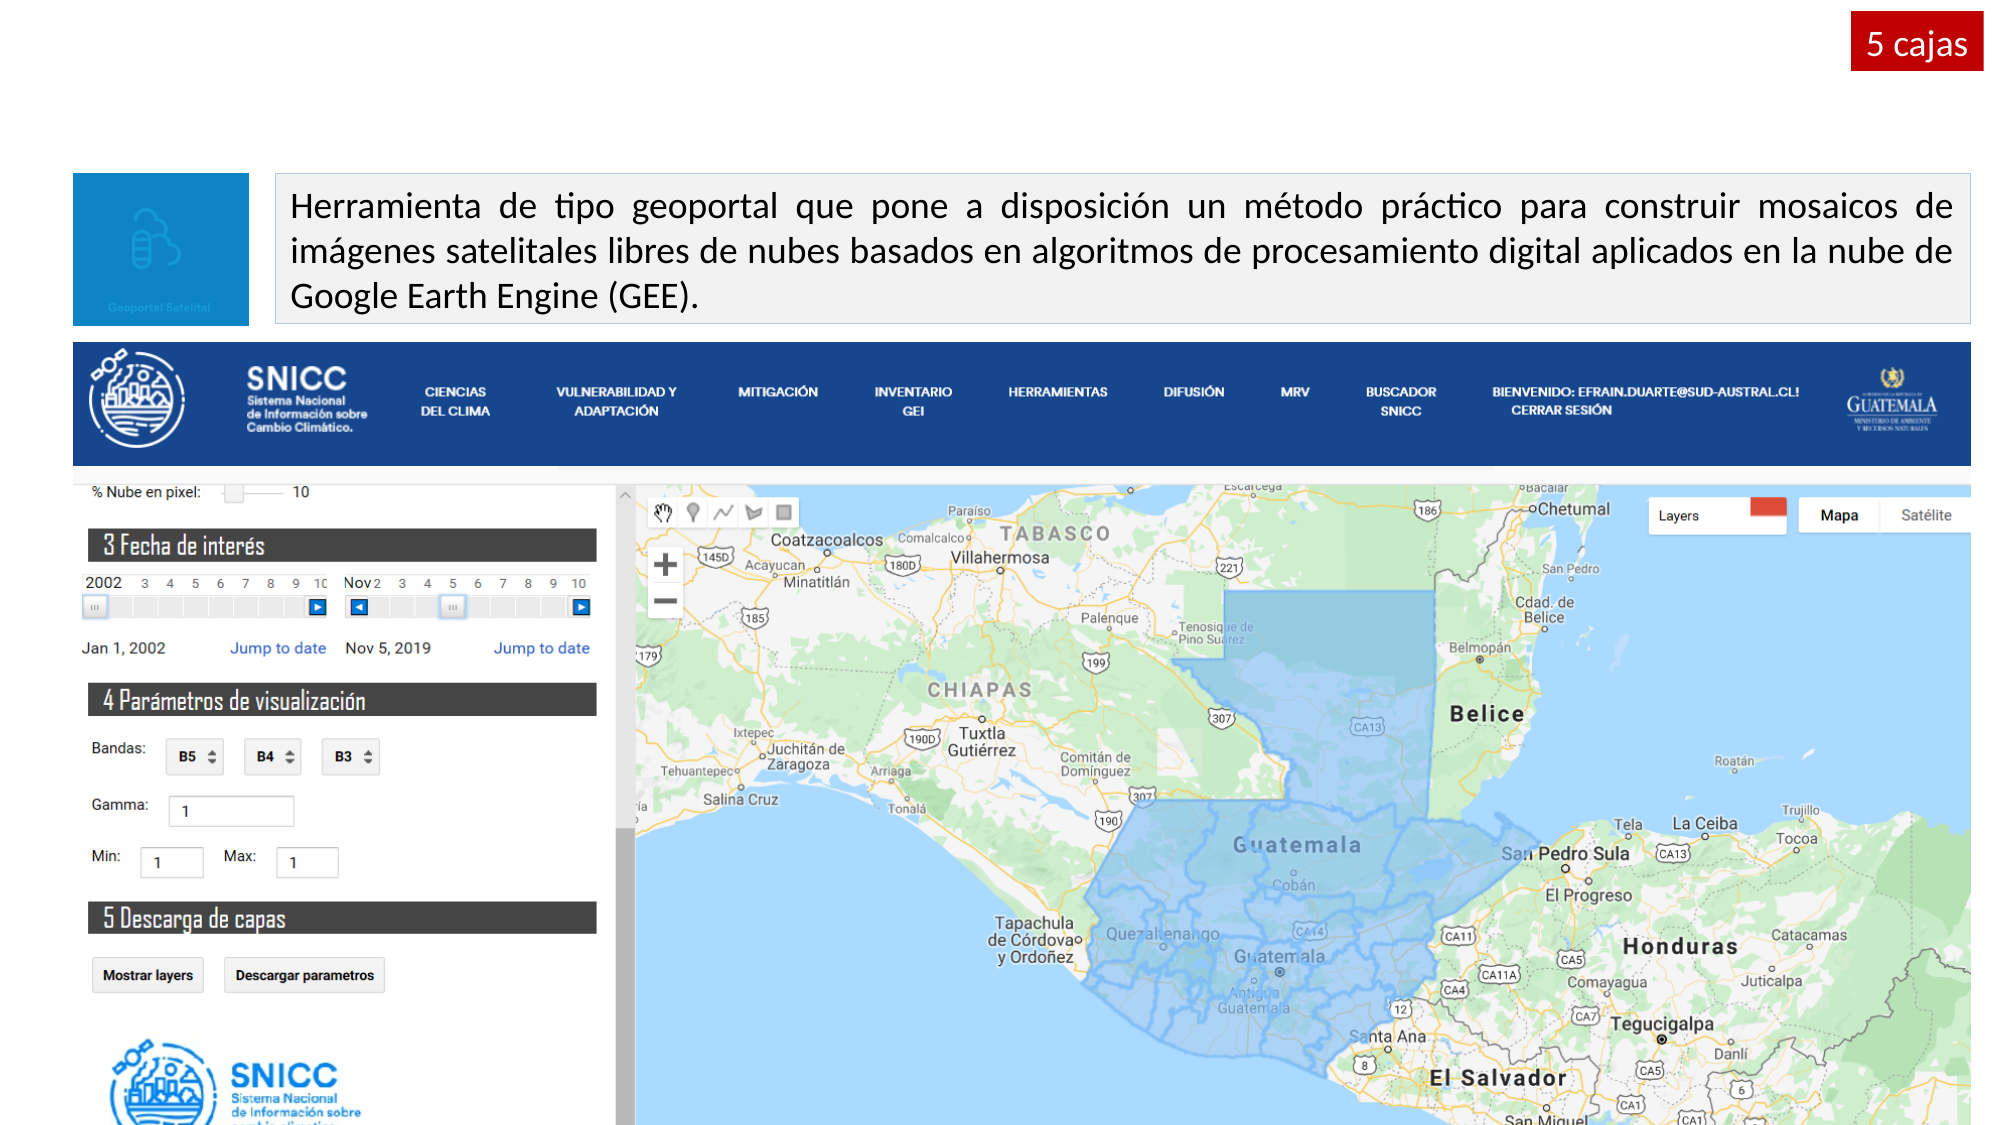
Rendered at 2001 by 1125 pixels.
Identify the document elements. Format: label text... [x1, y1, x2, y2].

text_box Herramienta de tipo geoportal que pone a disposición un método práctico para construir mosaicos de imágenes satelitales libres de nubes basados en algoritmos de procesamiento digital aplicados en la nube de Google Earth Engine (GEE). [275, 173, 1971, 324]
picture [73, 342, 1971, 1125]
text_box 5 cajas [1851, 11, 1984, 71]
picture [73, 173, 249, 326]
